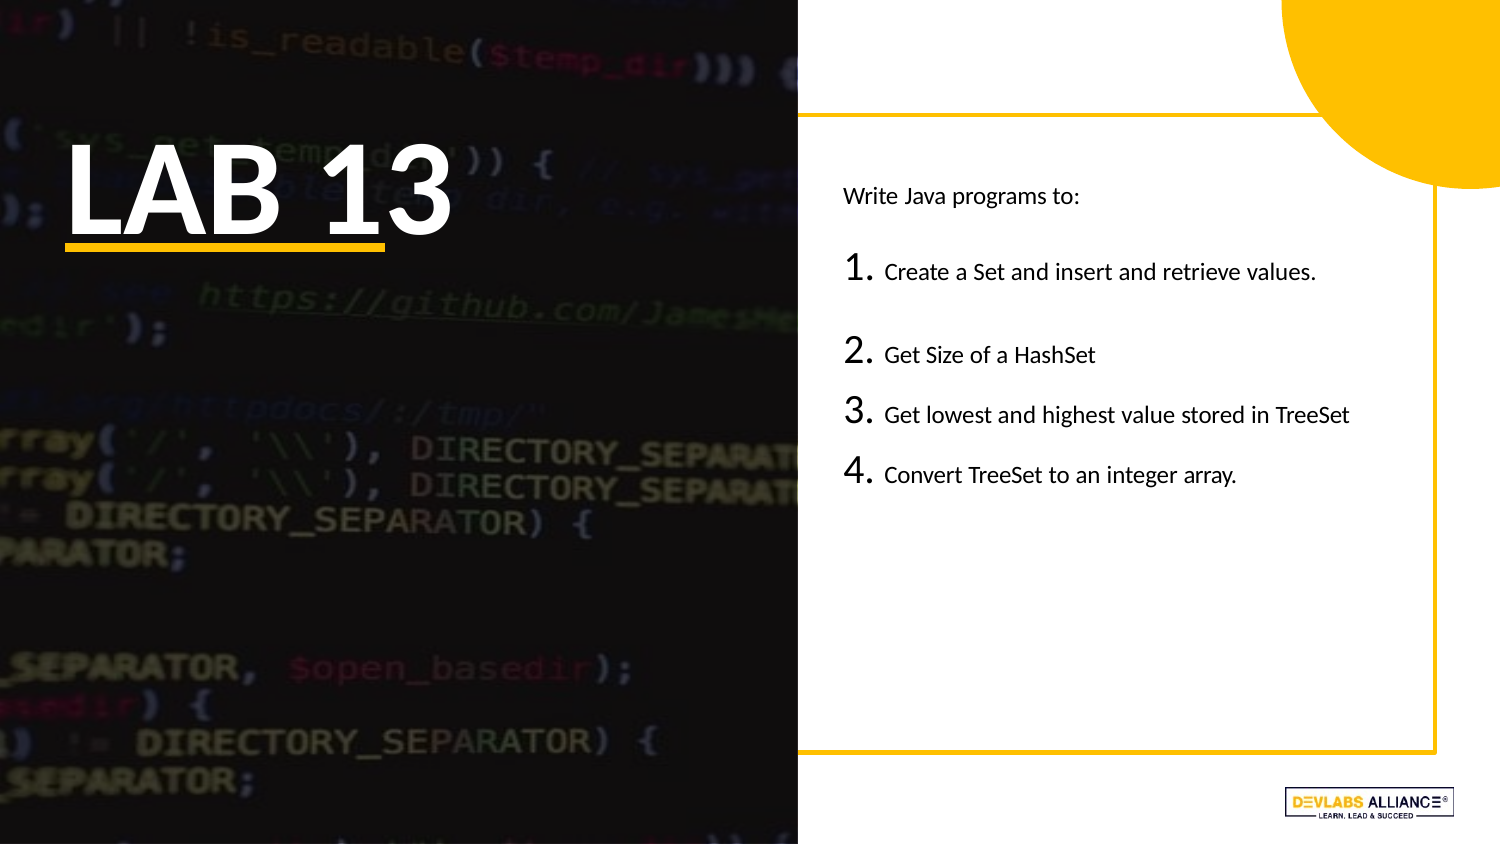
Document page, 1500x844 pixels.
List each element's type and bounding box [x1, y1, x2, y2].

text_box [0, 0, 1500, 844]
picture [1285, 787, 1454, 819]
